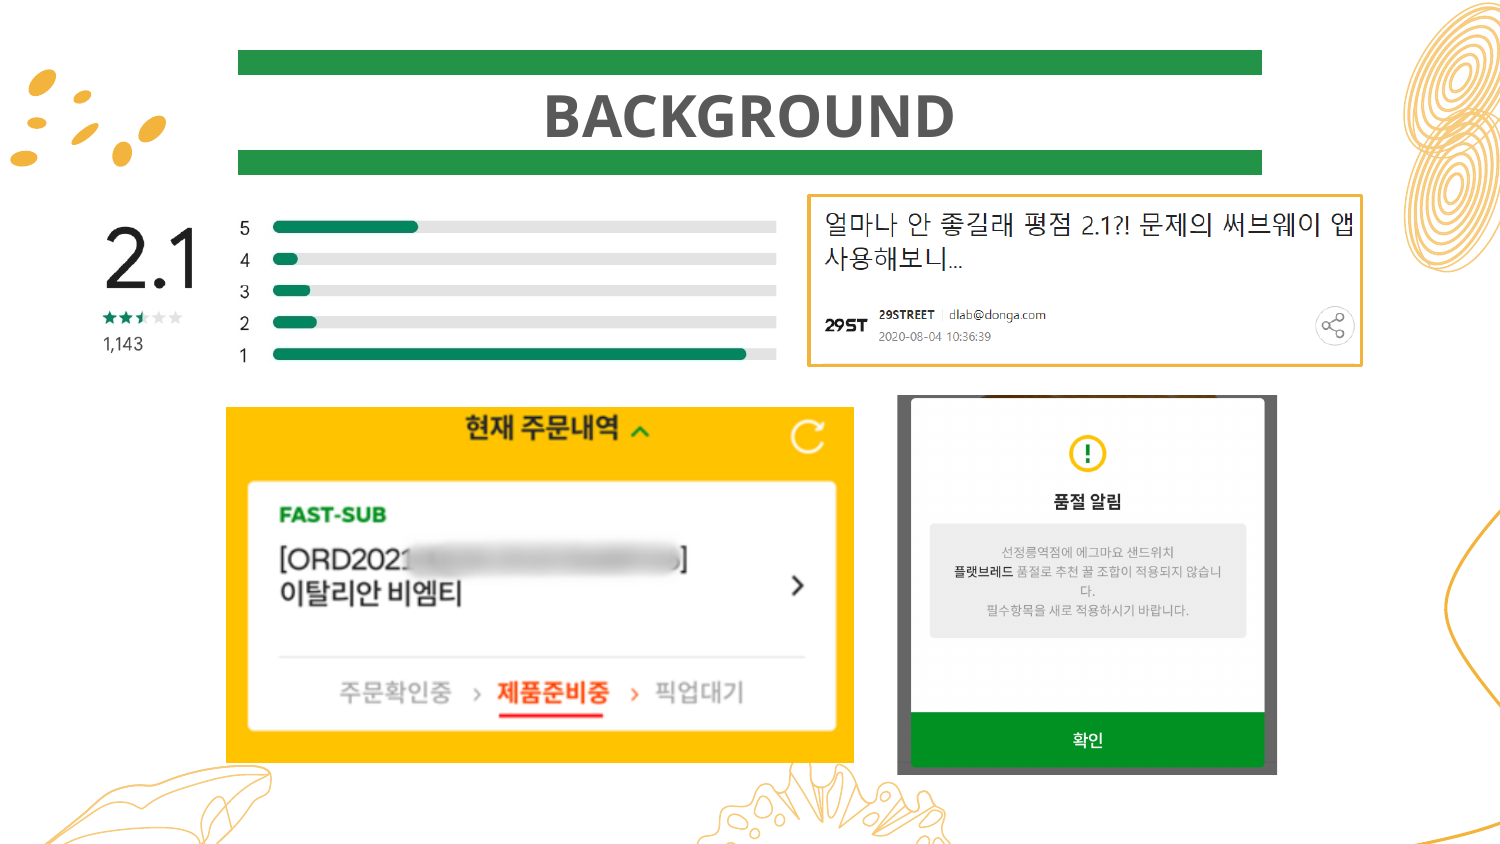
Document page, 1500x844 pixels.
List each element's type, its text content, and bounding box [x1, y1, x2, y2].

picture [810, 196, 1361, 364]
picture [226, 406, 855, 763]
picture [897, 395, 1278, 775]
picture [65, 196, 777, 390]
title BACKGROUND [190, 90, 1310, 139]
